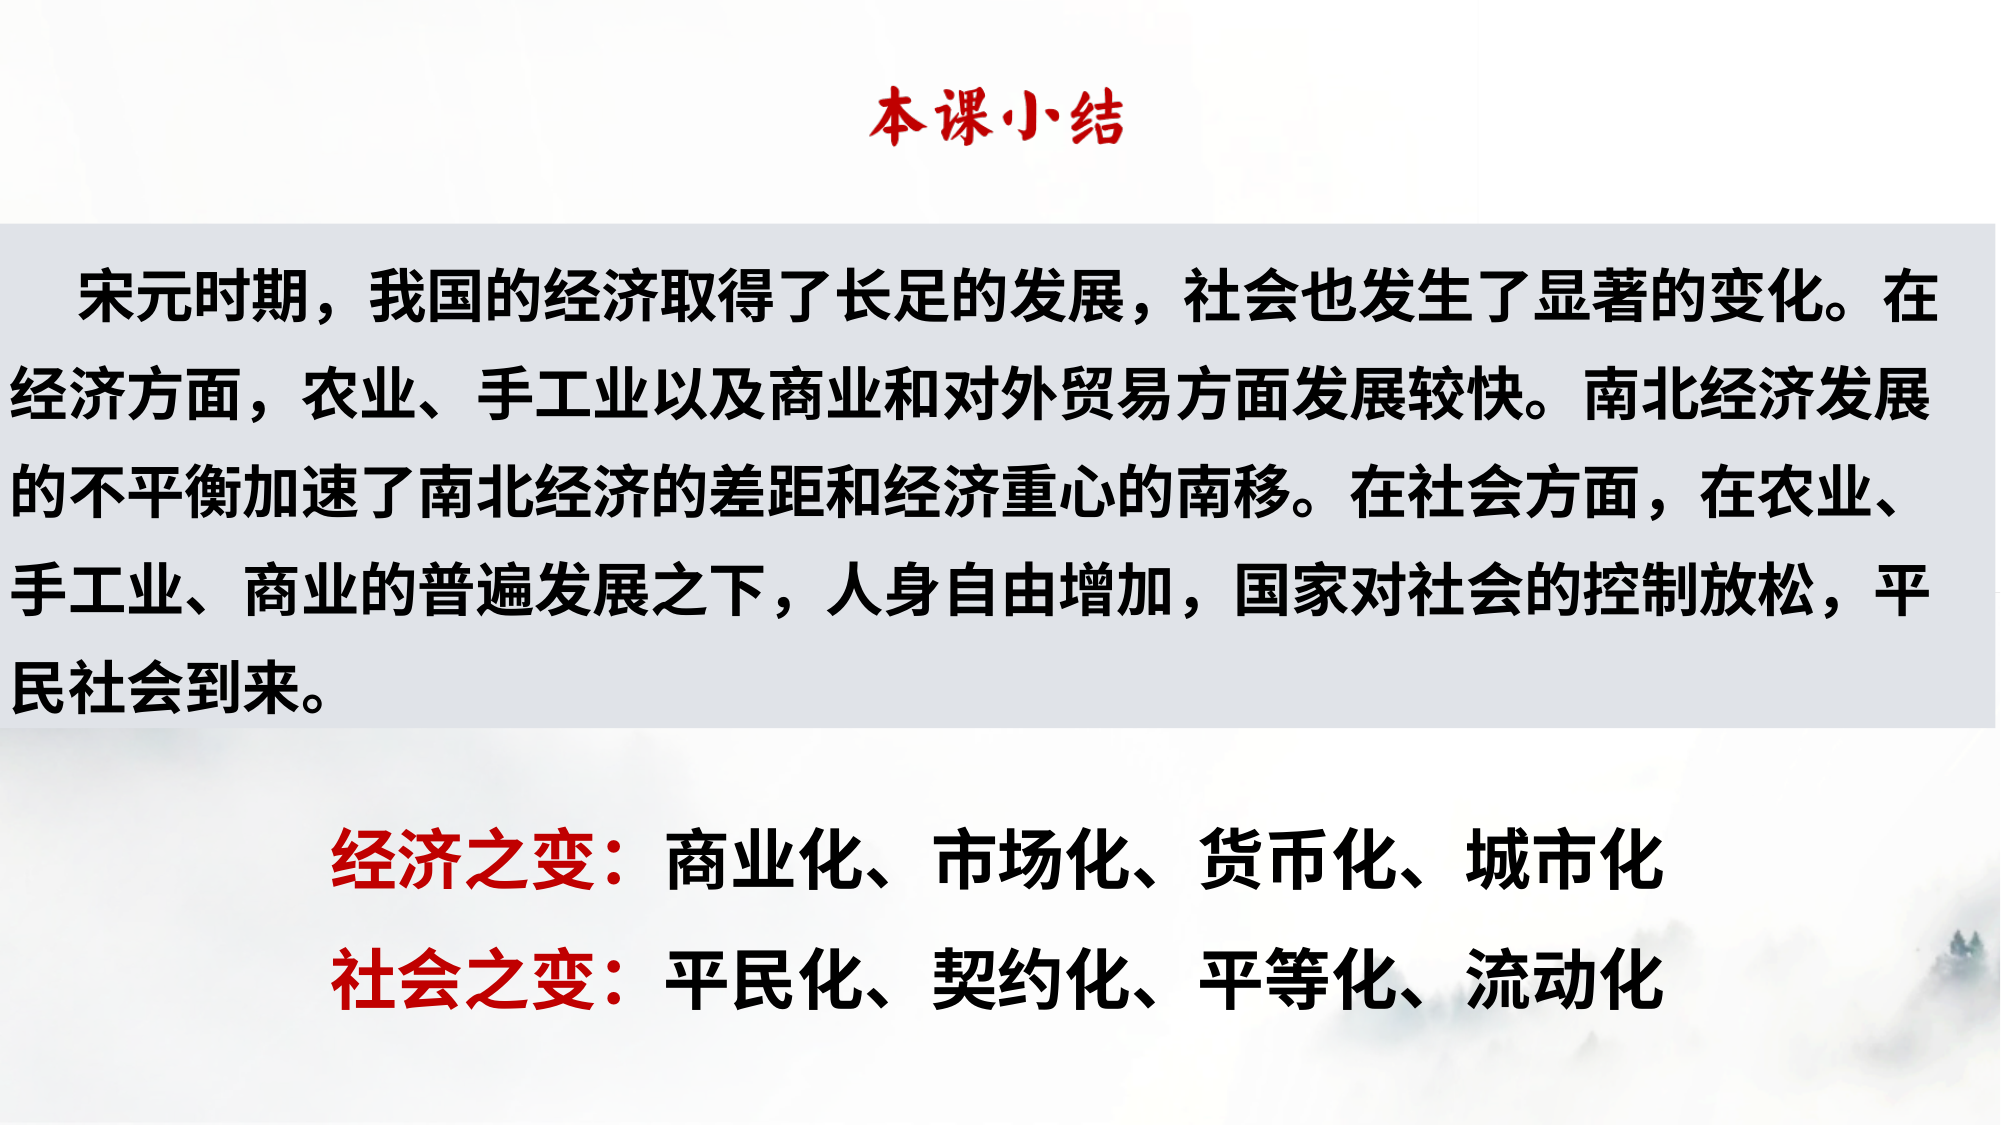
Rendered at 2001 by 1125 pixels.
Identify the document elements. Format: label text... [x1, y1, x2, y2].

text_box 经济之变：商业化、市场化、货币化、城市化 社会之变：平民化、契约化、平等化、流动化 [0, 770, 1996, 1026]
text_box 宋元时期，我国的经济取得了长足的发展，社会也发生了显著的变化。在经济方面，农业、手工业以及商业和对外贸易方面发展较快。南北经济发展的不平衡加速了南北经济的差距和经济重心的南移。在社会方面，在农业、手工业、商业的普遍发展之下，人身自由增加，国家对社会的控制放松，平民社会到来。 [0, 223, 1996, 729]
picture [0, 0, 2001, 1125]
